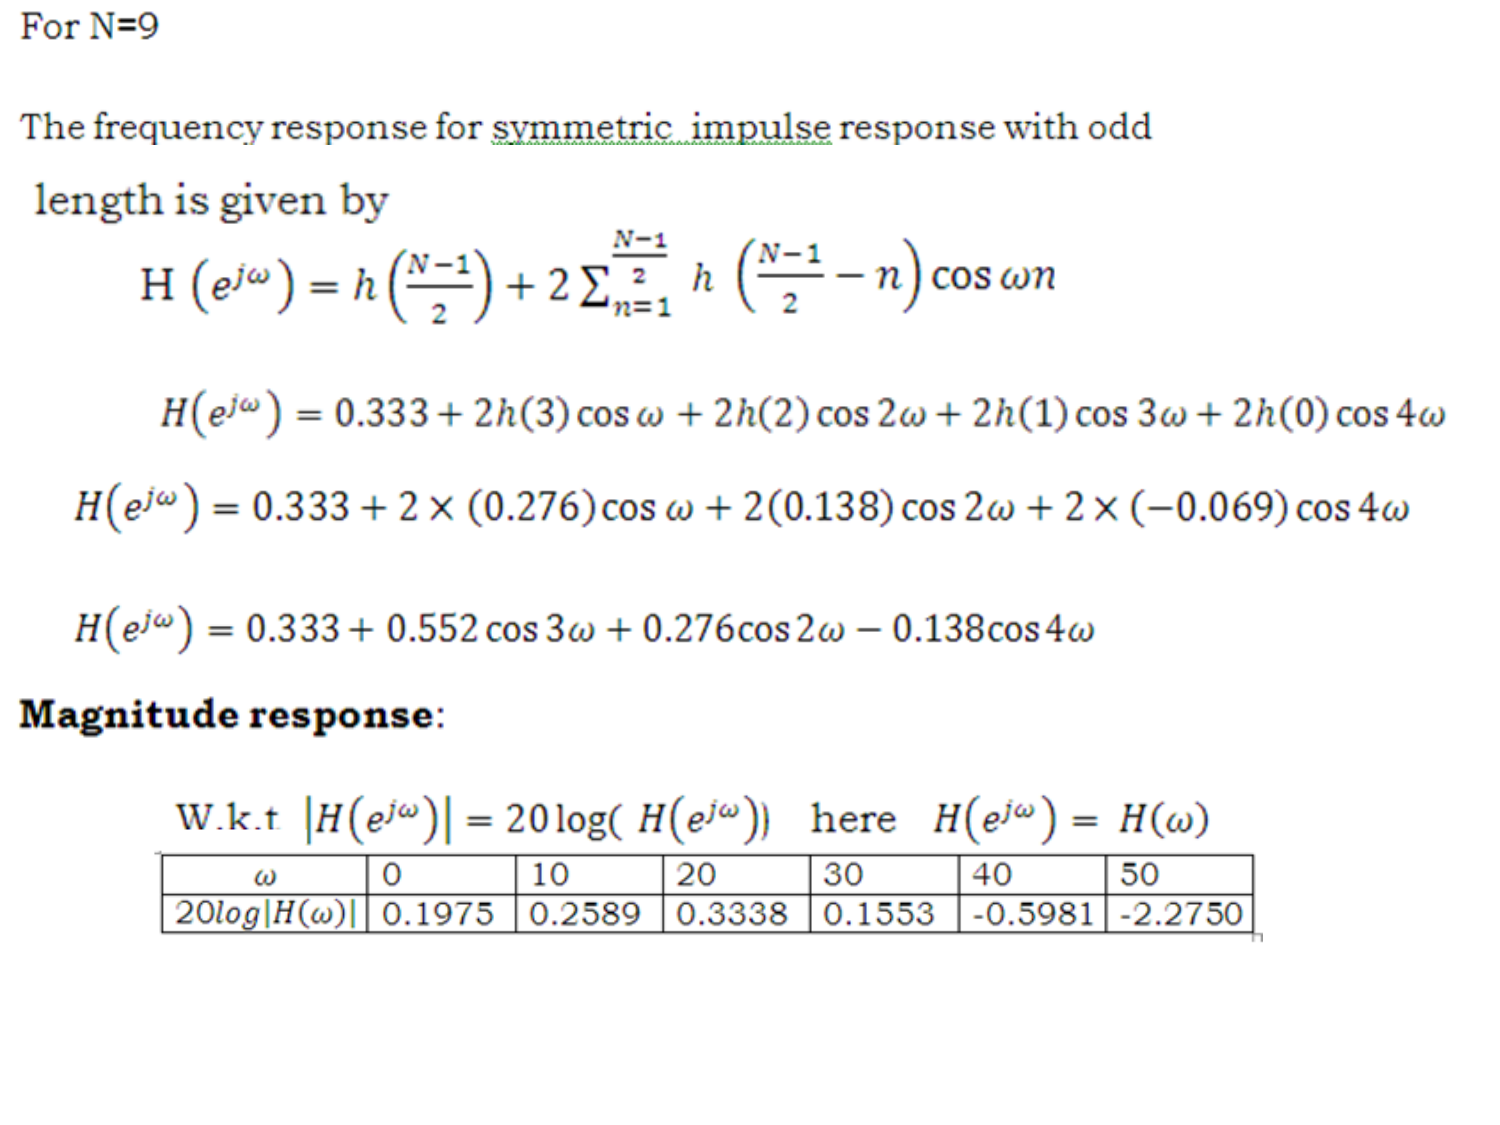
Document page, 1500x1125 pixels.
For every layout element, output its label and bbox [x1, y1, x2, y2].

picture [0, 99, 1159, 146]
picture [24, 174, 1069, 331]
picture [0, 0, 182, 46]
picture [149, 374, 1474, 466]
picture [62, 474, 1413, 538]
picture [137, 787, 1263, 953]
picture [0, 687, 457, 748]
picture [62, 587, 1101, 663]
